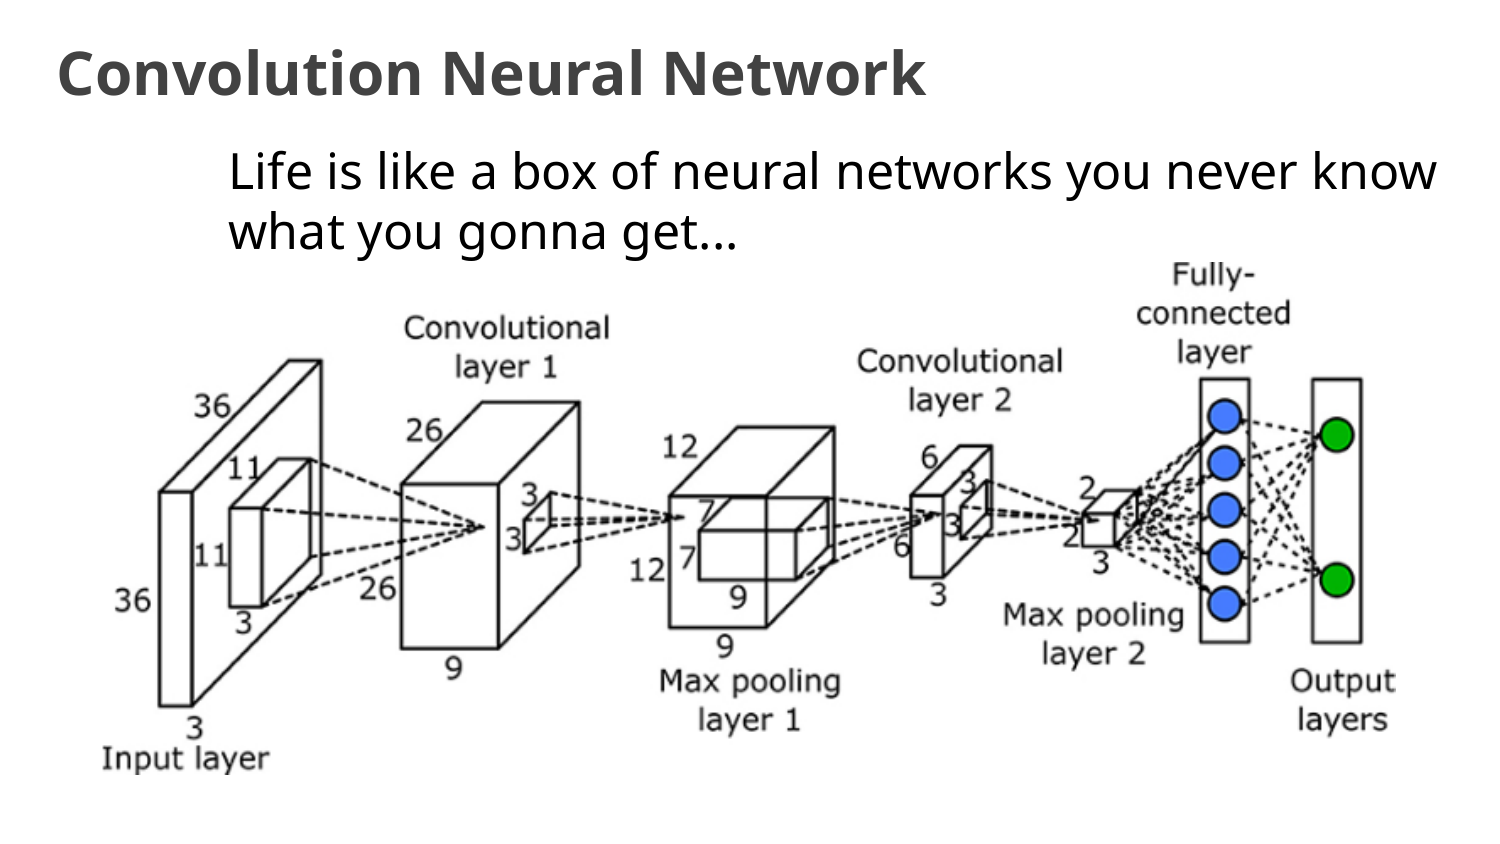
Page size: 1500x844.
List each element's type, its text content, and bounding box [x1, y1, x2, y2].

picture [101, 262, 1396, 776]
title Convolution Neural Network [41, 31, 1197, 138]
text_box Life is like a box of neural networks you never know what you gonna get... [213, 124, 1478, 231]
